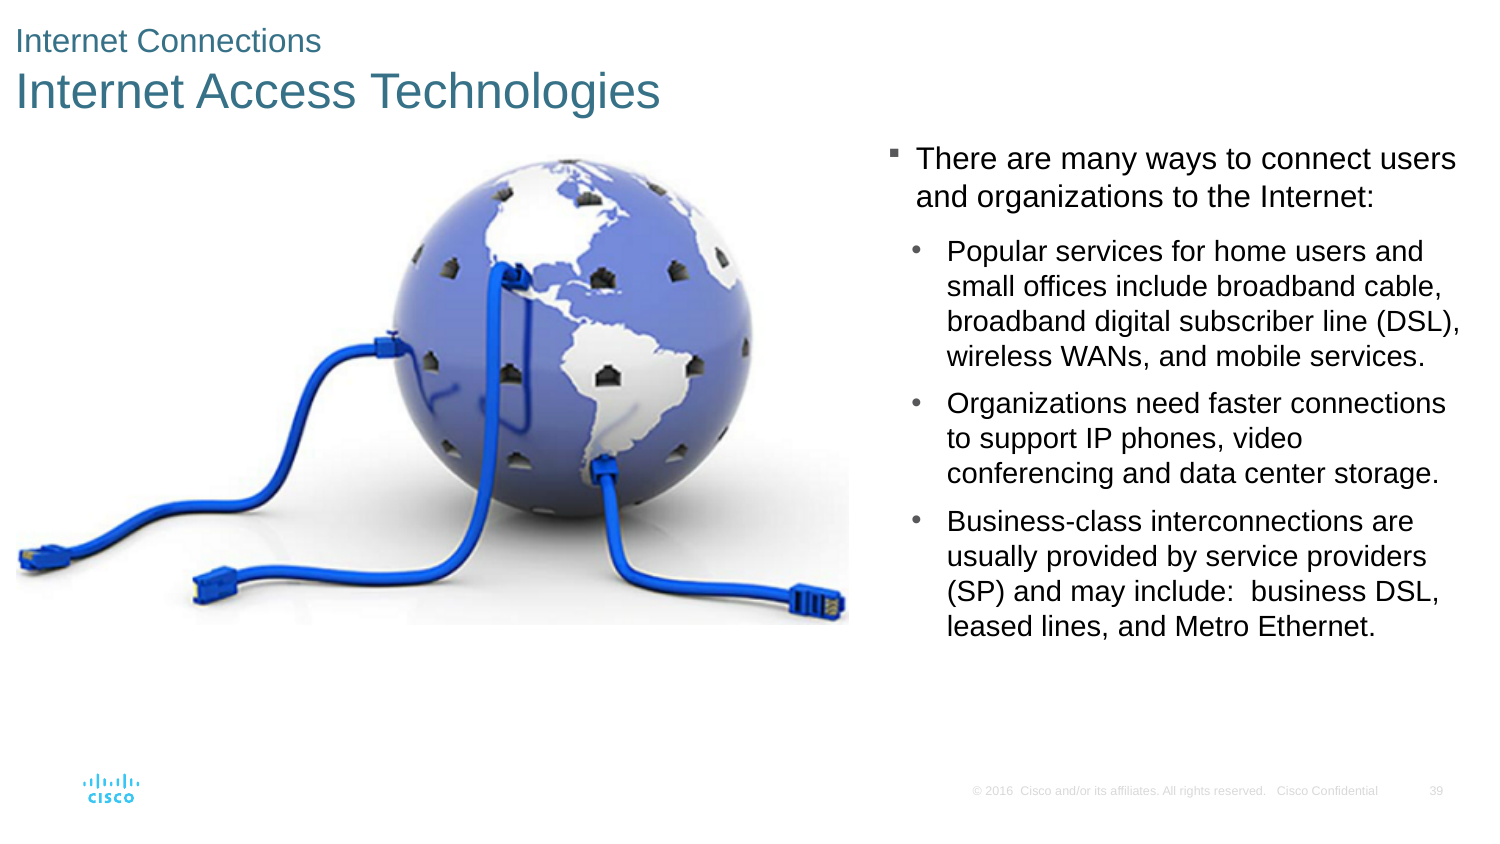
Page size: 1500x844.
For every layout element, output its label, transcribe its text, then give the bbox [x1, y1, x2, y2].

title Internet Connections Internet Access Technologies [0, 6, 1500, 131]
list There are many ways to connect users and organizations to the Internet: Popular services for home users and small offices include broadband cable, broadband digital subscriber line (DSL), wireless WANs, and mobile services. Organizations need faster connections to support IP phones, video conferencing and data center storage. Business-class interconnections are usually provided by service providers (SP) and may include: business DSL, leased lines, and Metro Ethernet. [872, 131, 1500, 747]
picture [16, 154, 849, 626]
